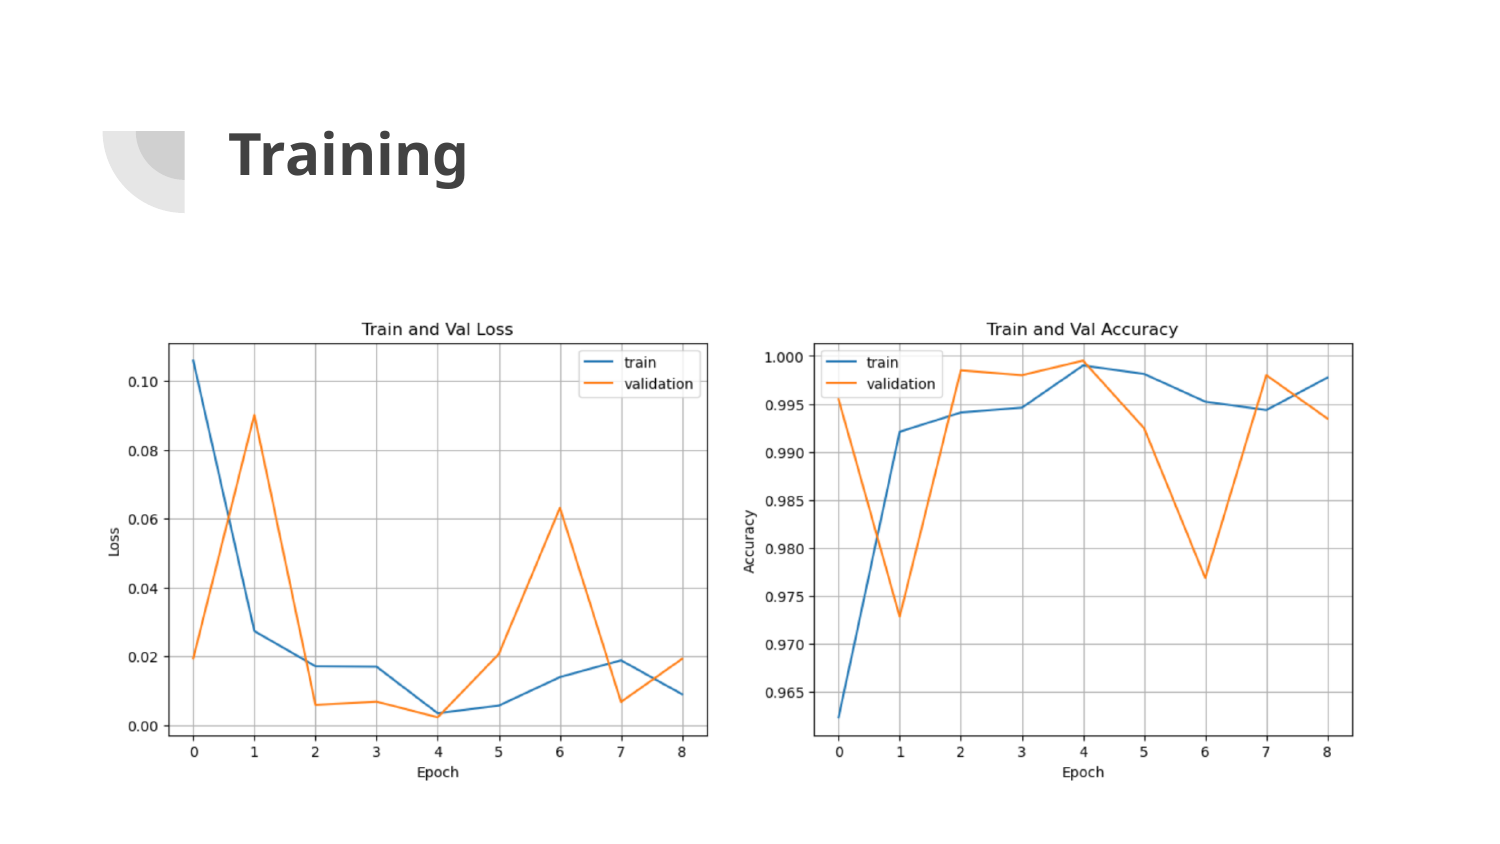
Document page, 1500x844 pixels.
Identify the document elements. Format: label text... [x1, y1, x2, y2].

picture [96, 314, 1368, 796]
title Training [213, 98, 1368, 263]
